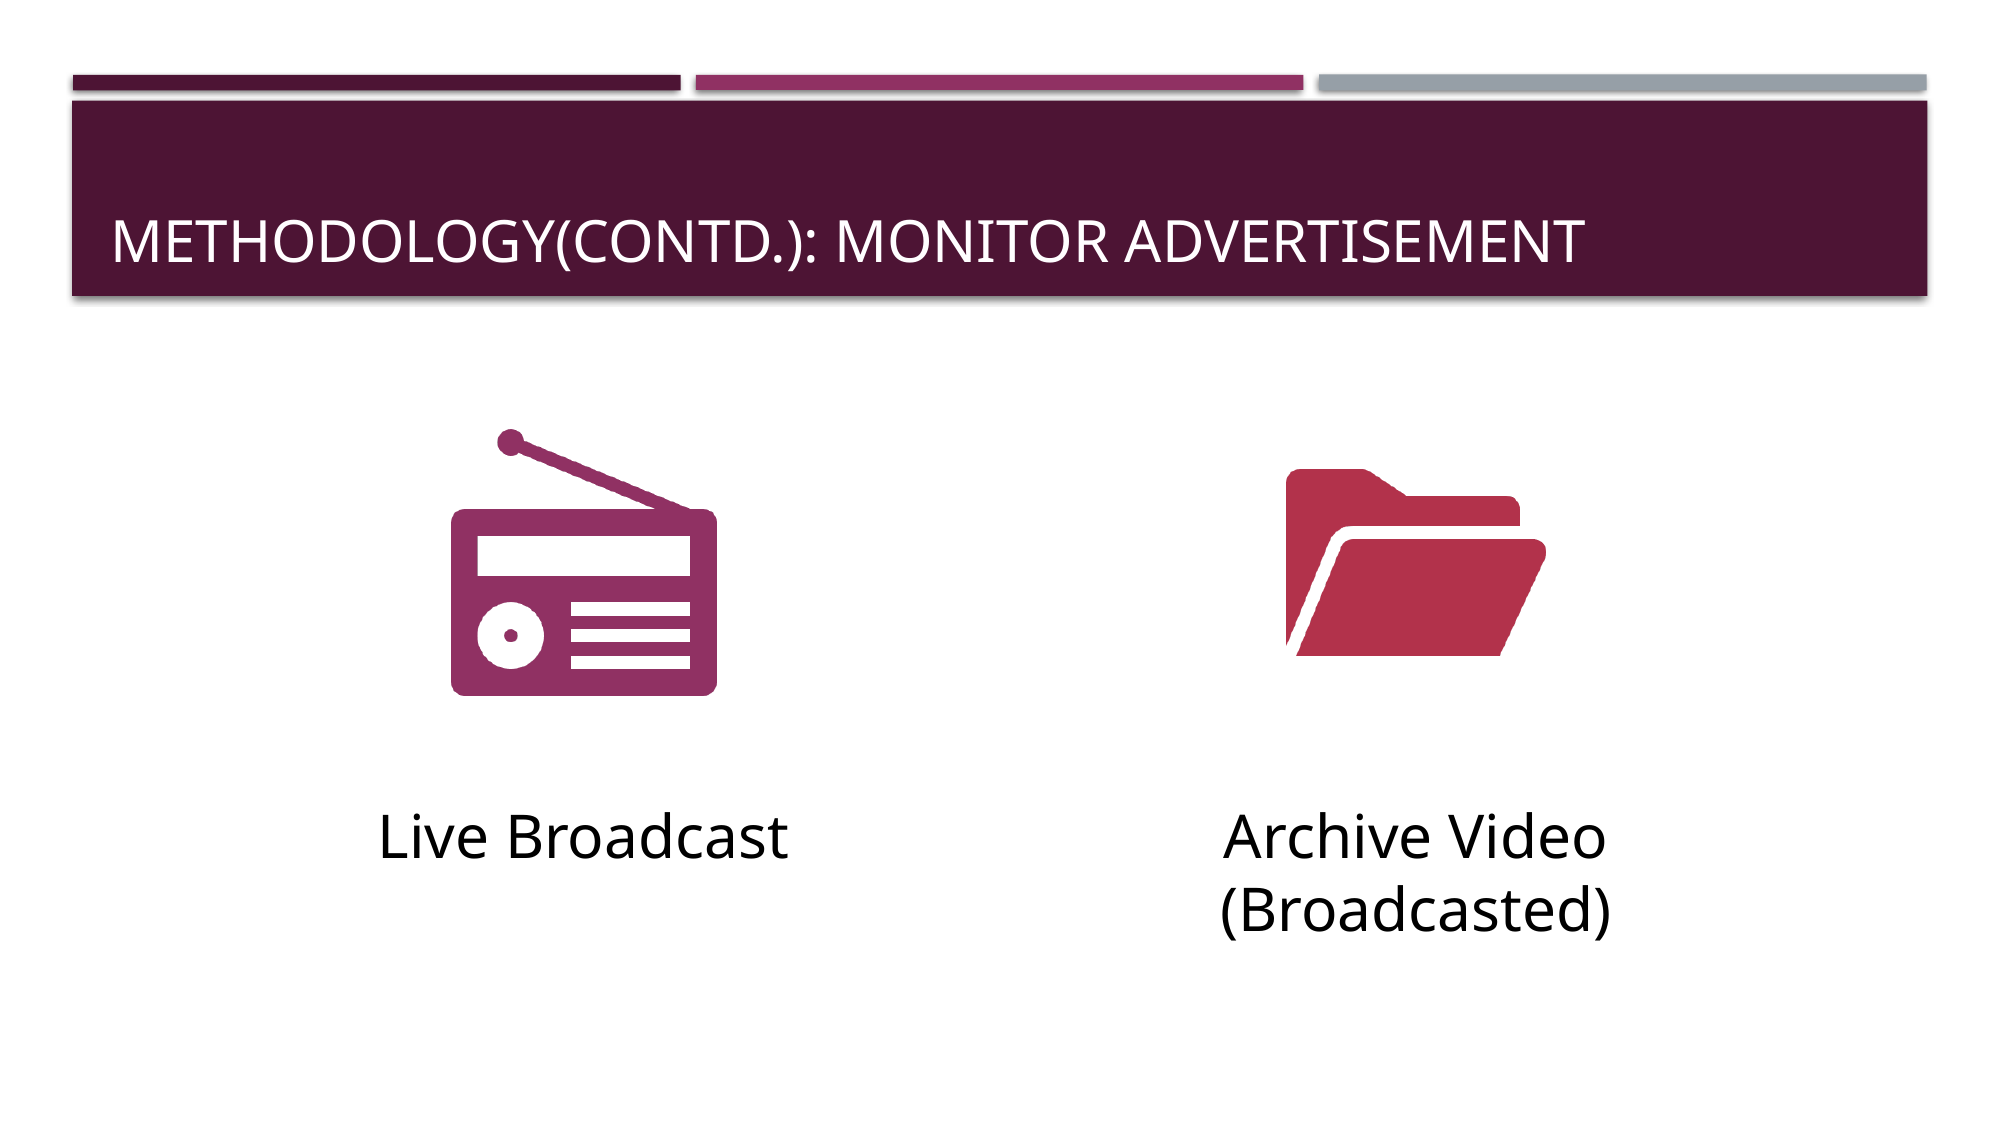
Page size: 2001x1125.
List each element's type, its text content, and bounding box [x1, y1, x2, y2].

title Methodology(contd.): Monitor Advertisement [95, 115, 1905, 282]
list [94, 357, 1906, 962]
